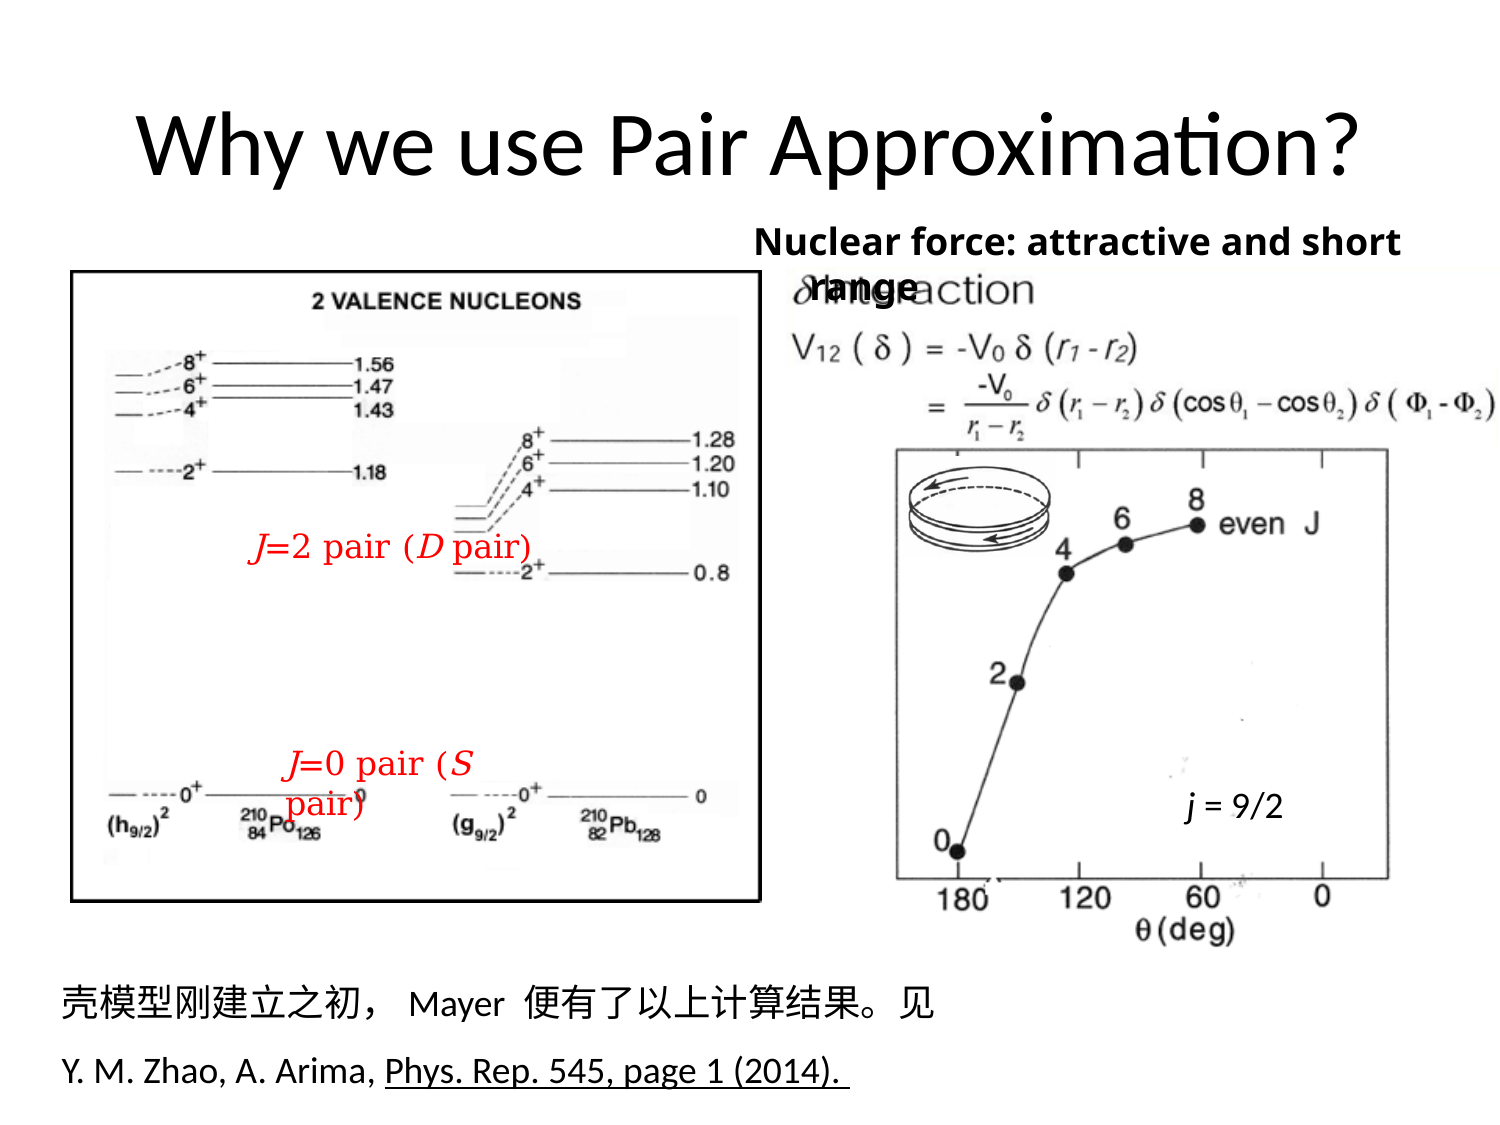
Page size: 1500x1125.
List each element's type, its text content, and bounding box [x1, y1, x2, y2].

title Why we use Pair Approximation? [75, 45, 1425, 233]
picture [902, 456, 1055, 559]
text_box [890, 442, 1401, 950]
picture [785, 266, 1500, 446]
text_box 壳模型刚建立之初，Mayer 便有了以上计算结果。见 Y. M. Zhao, A. Arima, Phys. Rep. 545, page 1 (2014). [46, 949, 973, 1099]
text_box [70, 270, 762, 903]
text_box Nuclear force: attractive and short range [738, 210, 1500, 282]
